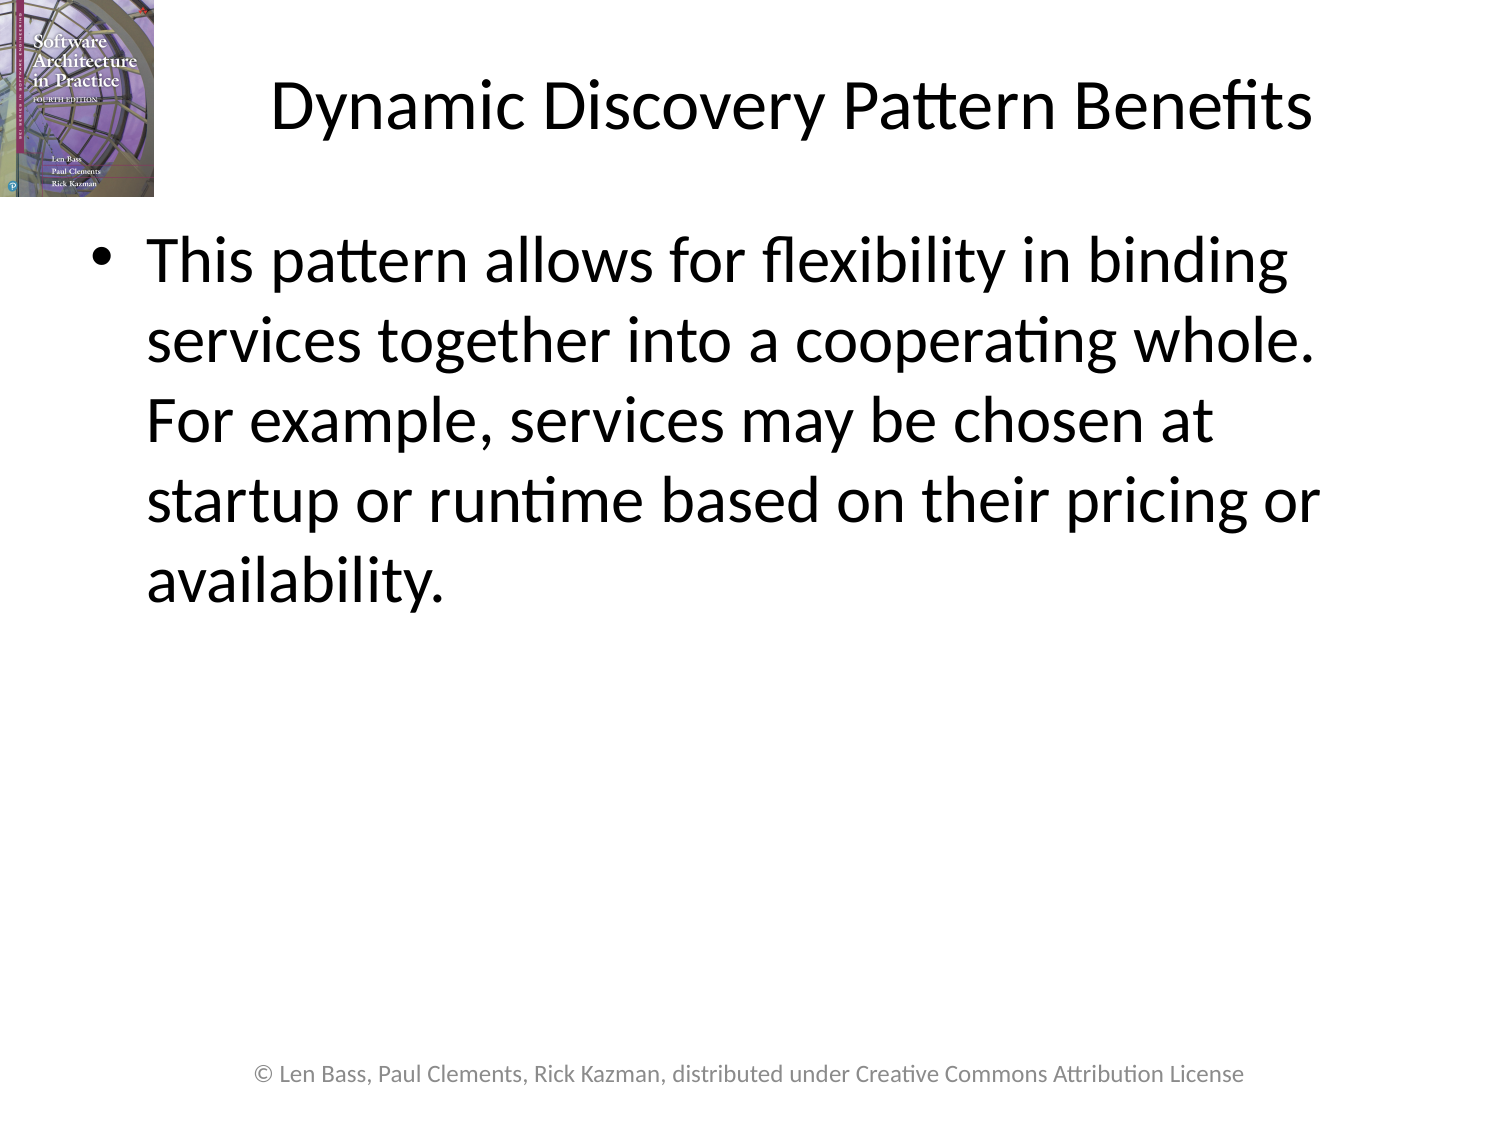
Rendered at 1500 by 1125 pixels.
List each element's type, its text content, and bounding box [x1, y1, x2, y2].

title Dynamic Discovery Pattern Benefits [159, 45, 1425, 173]
picture [0, 0, 154, 197]
list This pattern allows for flexibility in binding services together into a cooperating whole. For example, services may be chosen at startup or runtime based on their pricing or availability. [75, 208, 1425, 1005]
footer © Len Bass, Paul Clements, Rick Kazman, distributed under Creative Commons Attribution License [230, 1042, 1270, 1103]
